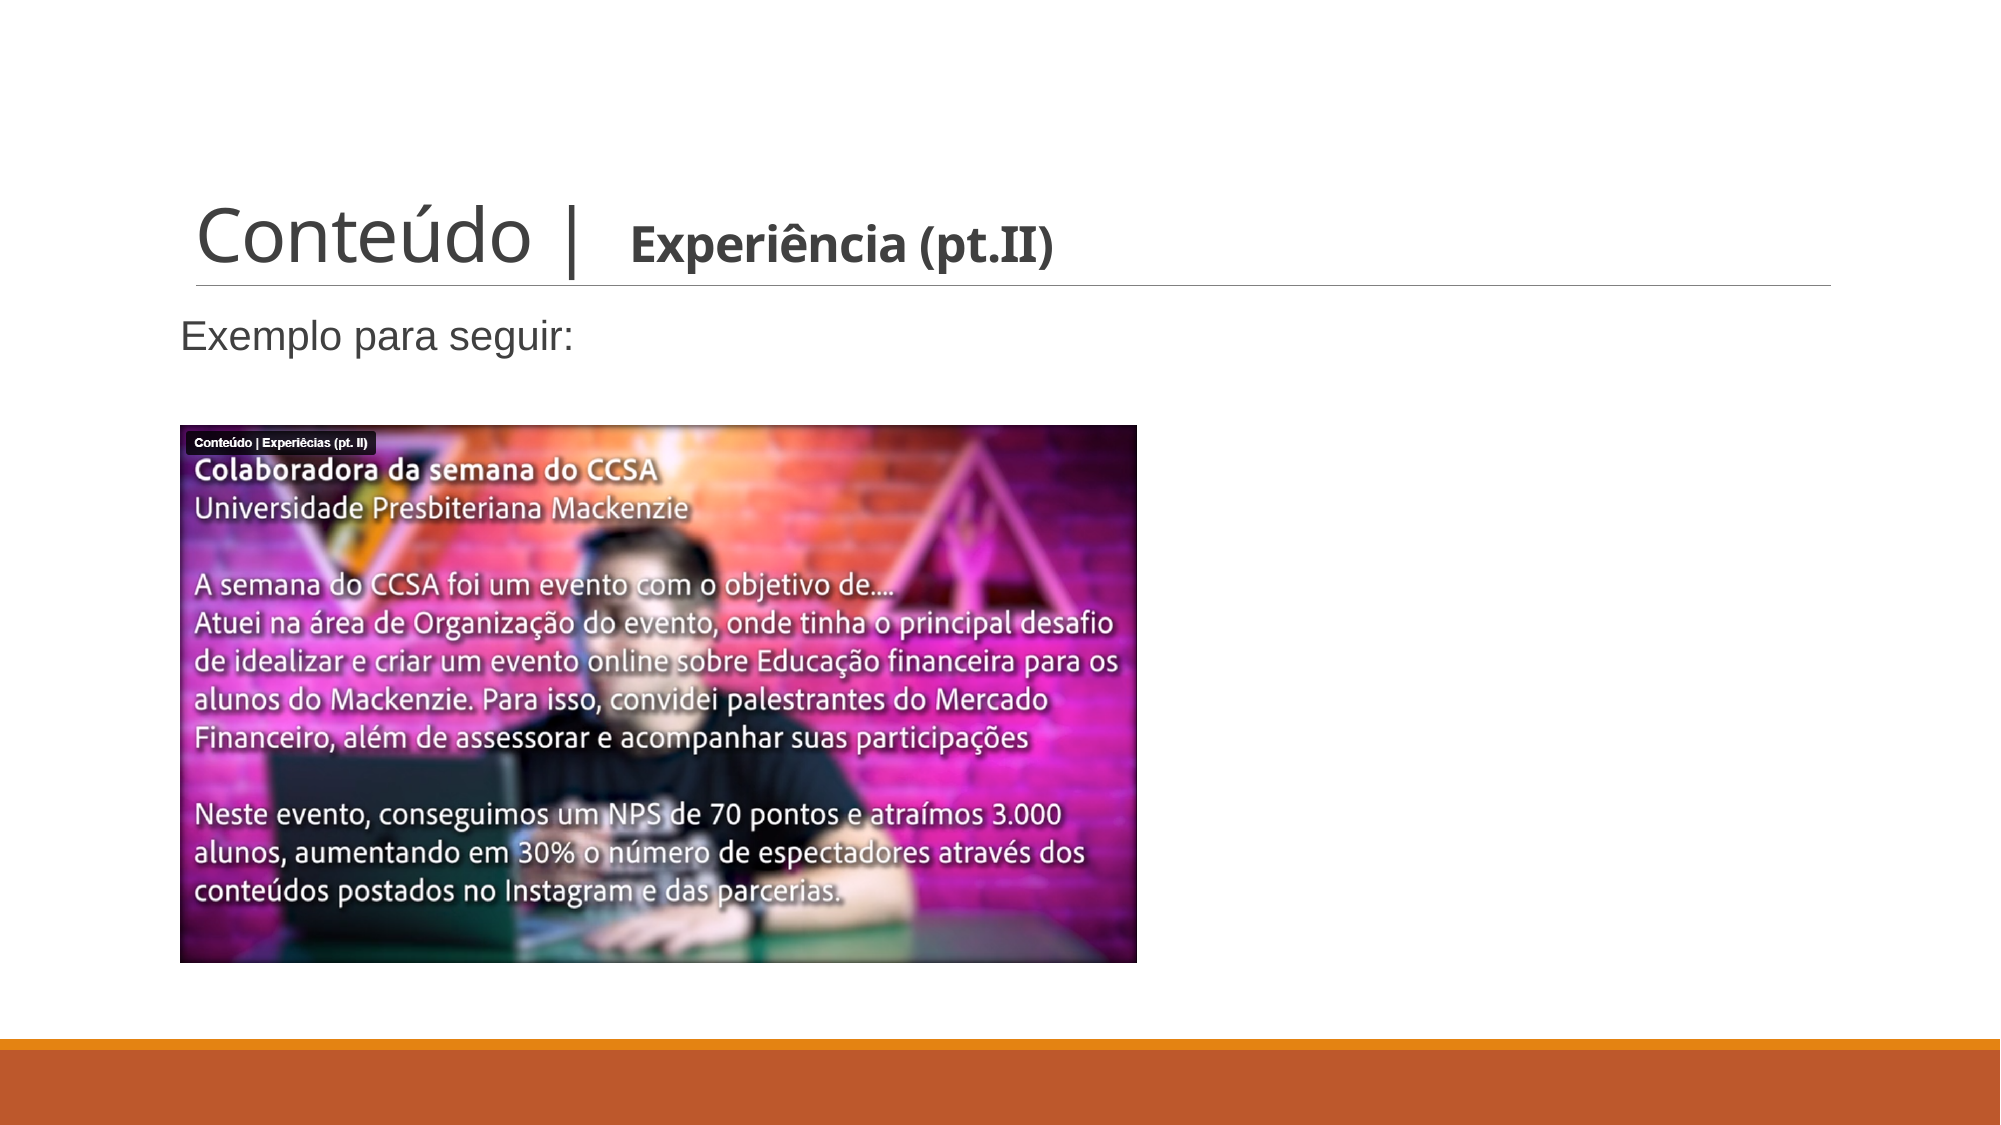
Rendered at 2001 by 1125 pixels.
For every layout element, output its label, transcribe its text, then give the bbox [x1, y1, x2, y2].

picture [179, 424, 1137, 964]
list Exemplo para seguir: [180, 307, 1933, 996]
title Conteúdo | Experiência (pt.II) [180, 47, 1830, 285]
